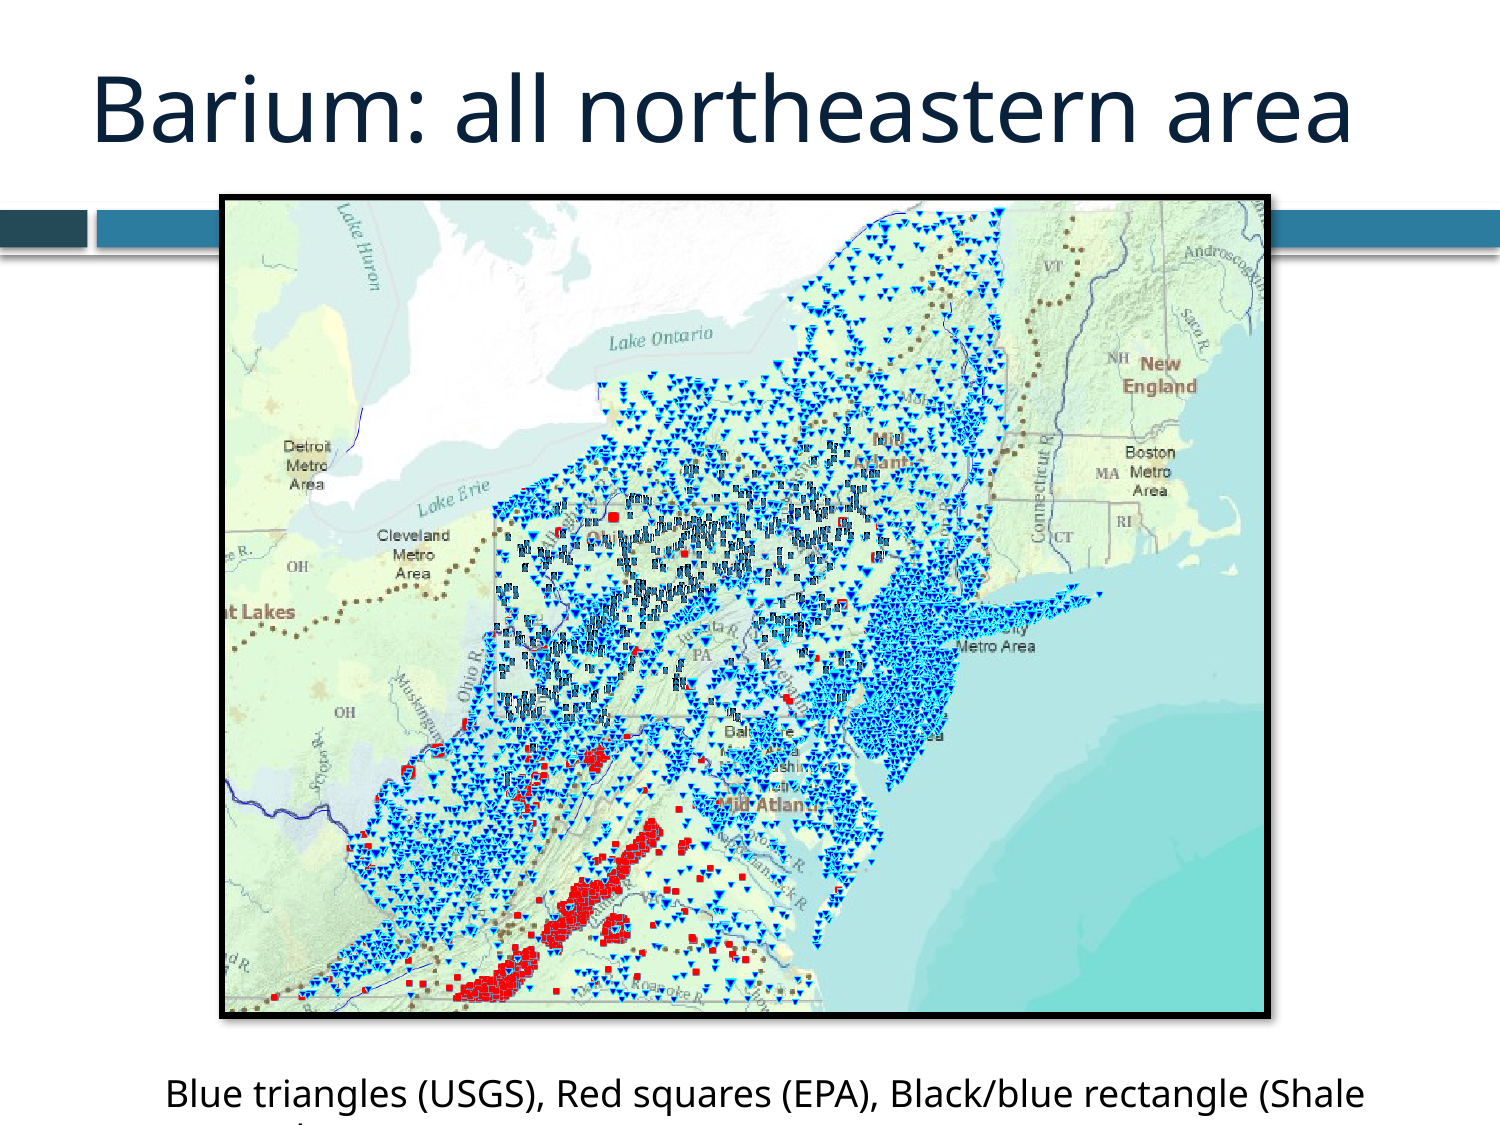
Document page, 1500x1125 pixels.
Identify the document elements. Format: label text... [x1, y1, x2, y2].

picture [224, 199, 1265, 1013]
text_box Blue triangles (USGS), Red squares (EPA), Black/blue rectangle (Shale Network) [149, 1062, 1413, 1125]
title Barium: all northeastern area [75, 12, 1425, 200]
